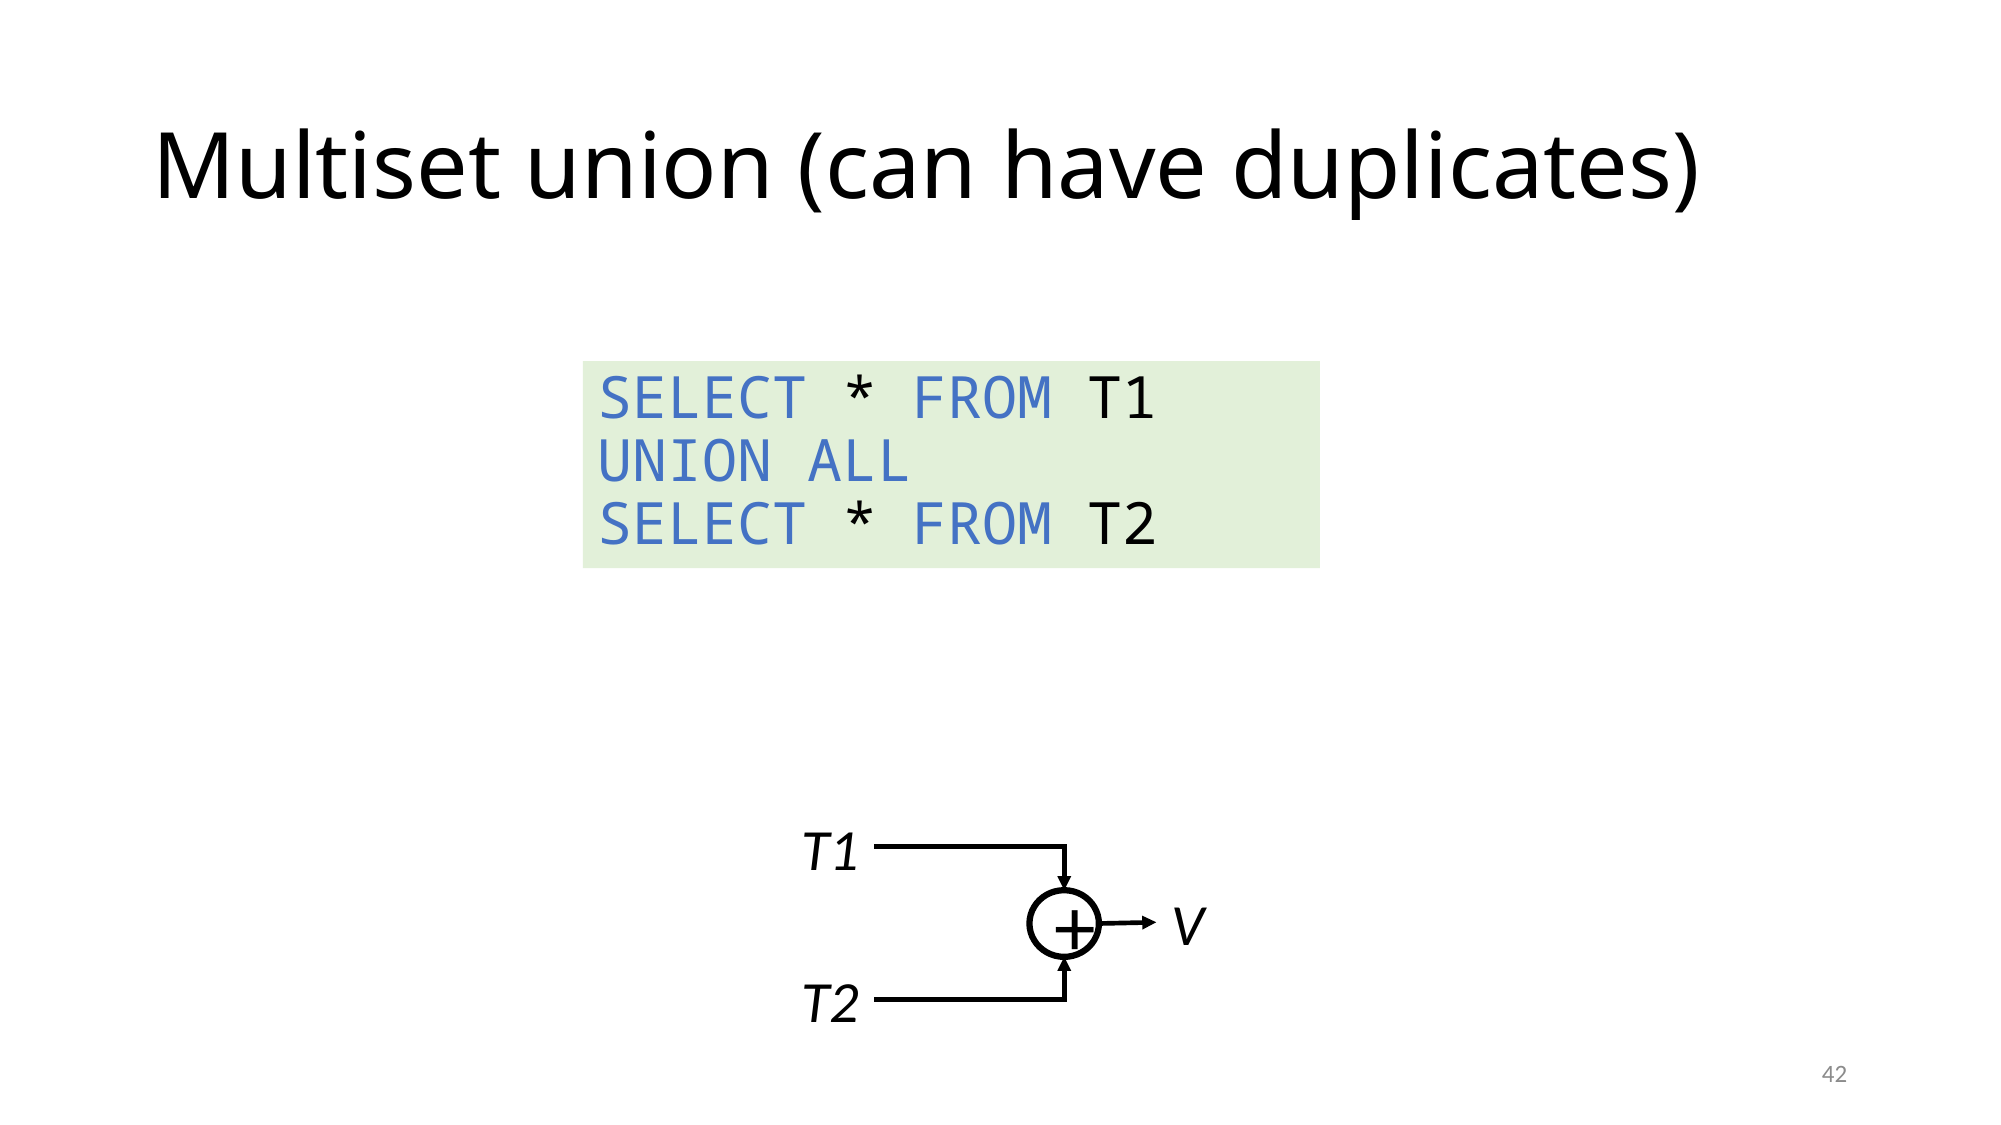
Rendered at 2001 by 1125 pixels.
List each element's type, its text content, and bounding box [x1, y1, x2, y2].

list SELECT * FROM T1 UNION ALL SELECT * FROM T2 [582, 361, 1320, 569]
text_box T2 [786, 956, 875, 1042]
slide_number 42 [1798, 1042, 1863, 1103]
text_box V [1156, 879, 1219, 965]
text_box + [1028, 889, 1100, 958]
title Multiset union (can have duplicates) [137, 59, 1863, 278]
text_box T1 [786, 804, 875, 890]
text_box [874, 847, 1065, 891]
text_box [874, 956, 1065, 1000]
